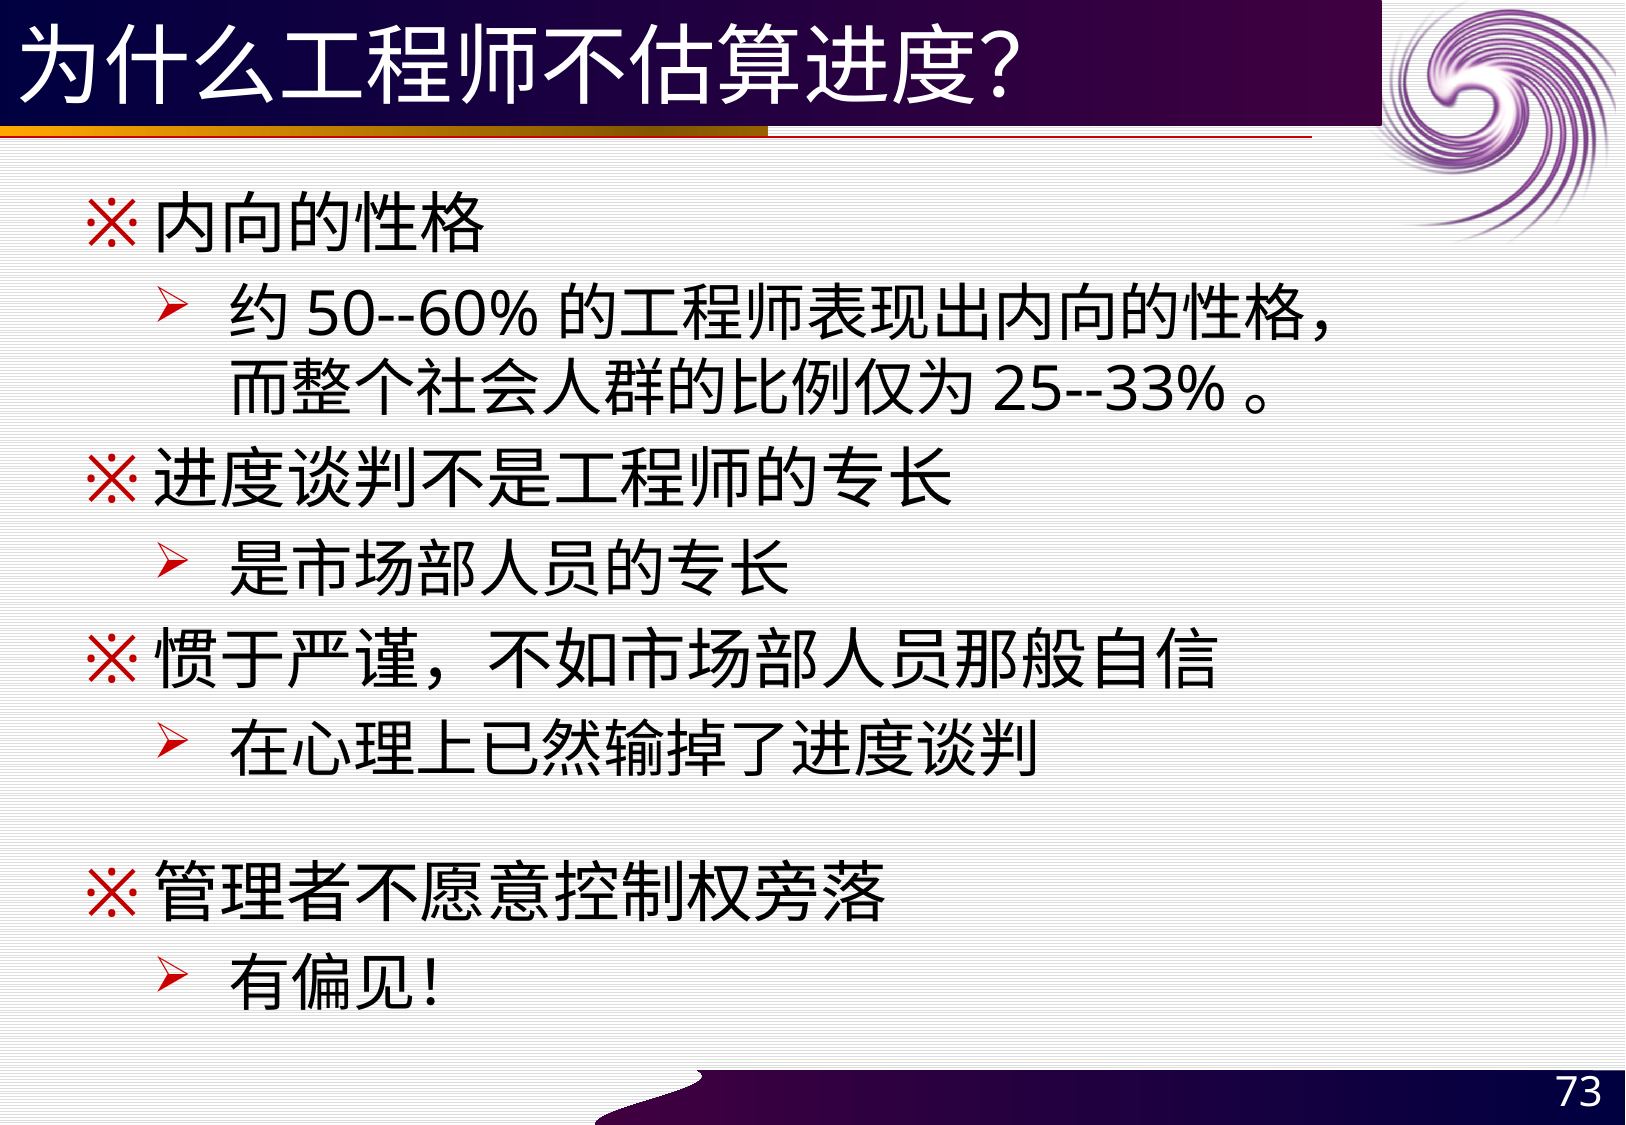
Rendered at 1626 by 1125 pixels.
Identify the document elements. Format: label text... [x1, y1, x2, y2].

slide_number 73 [1474, 1069, 1619, 1125]
title 为什么工程师不估算进度？ [0, 0, 1382, 126]
list 内向的性格 约50--60%的工程师表现出内向的性格， 而整个社会人群的比例仅为25--33%。 进度谈判不是工程师的专长 是市场部人员的专长 惯于严谨，不如市场部人员那般自信 在心理上已然输掉了进度谈判 管理者不愿意控制权旁落 有偏见！ [56, 172, 1569, 1048]
picture [1362, 0, 1616, 244]
